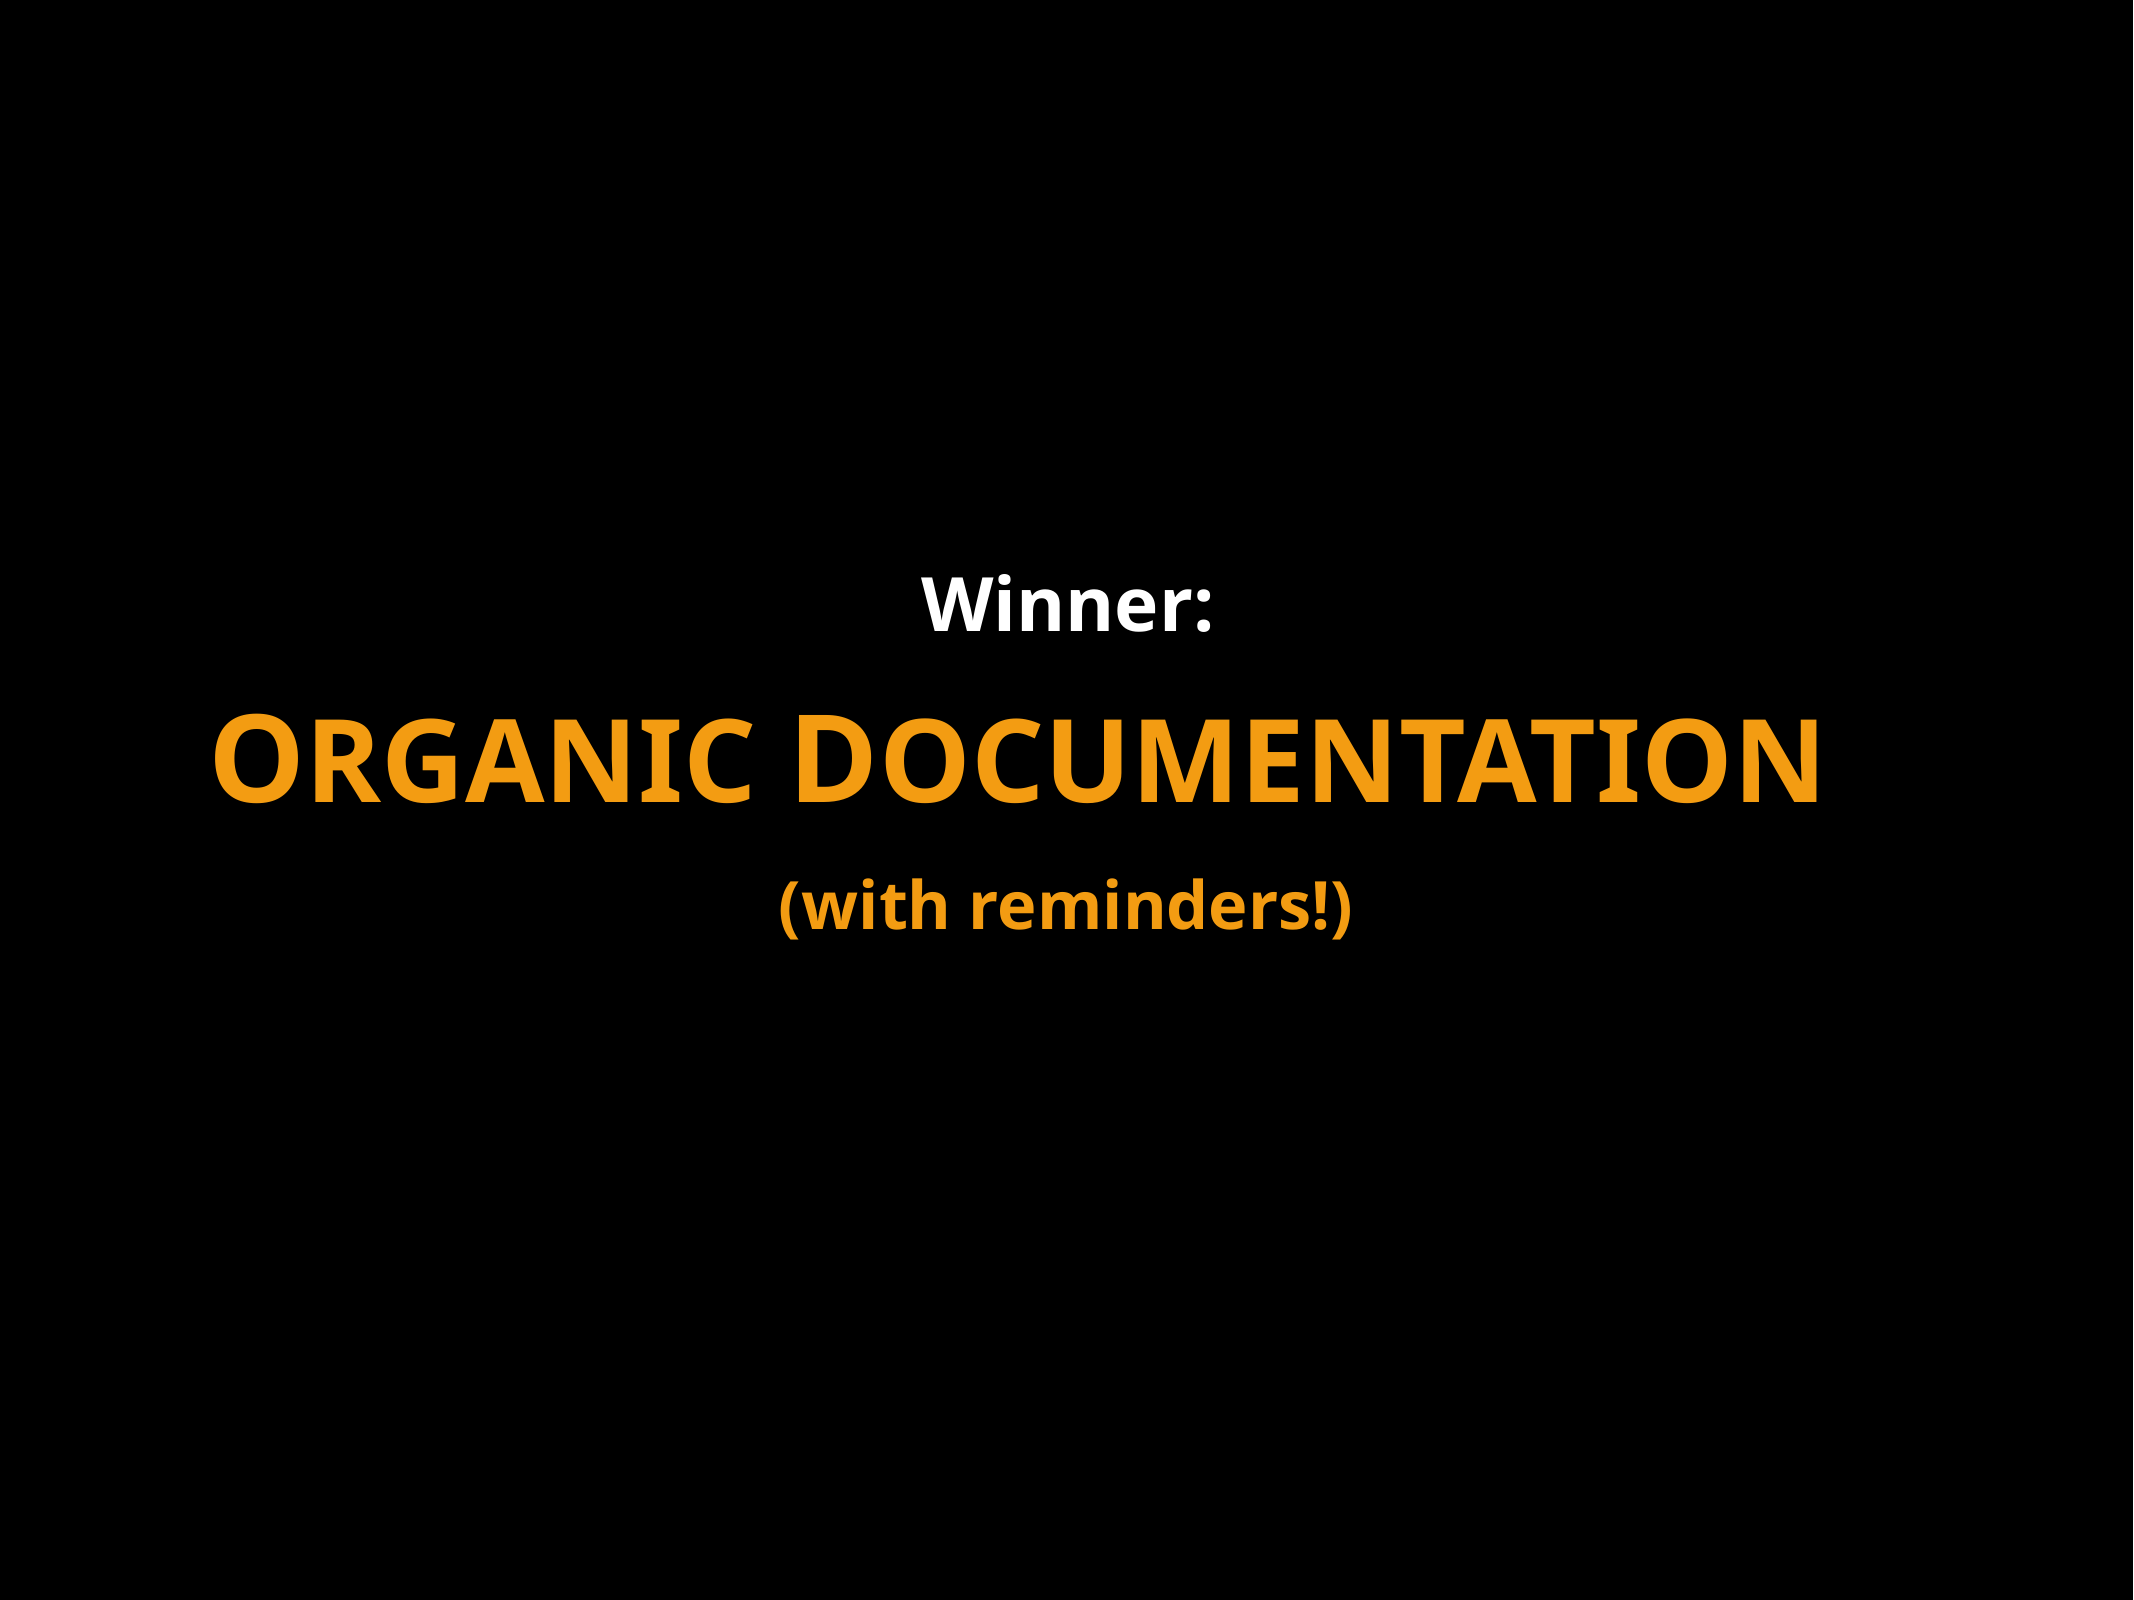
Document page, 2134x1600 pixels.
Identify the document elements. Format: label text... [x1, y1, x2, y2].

text_box Winner: [632, 548, 1579, 655]
text_box (with reminders!) [208, 839, 1925, 943]
title ORGANIC DOCUMENTATION [207, 601, 1926, 828]
